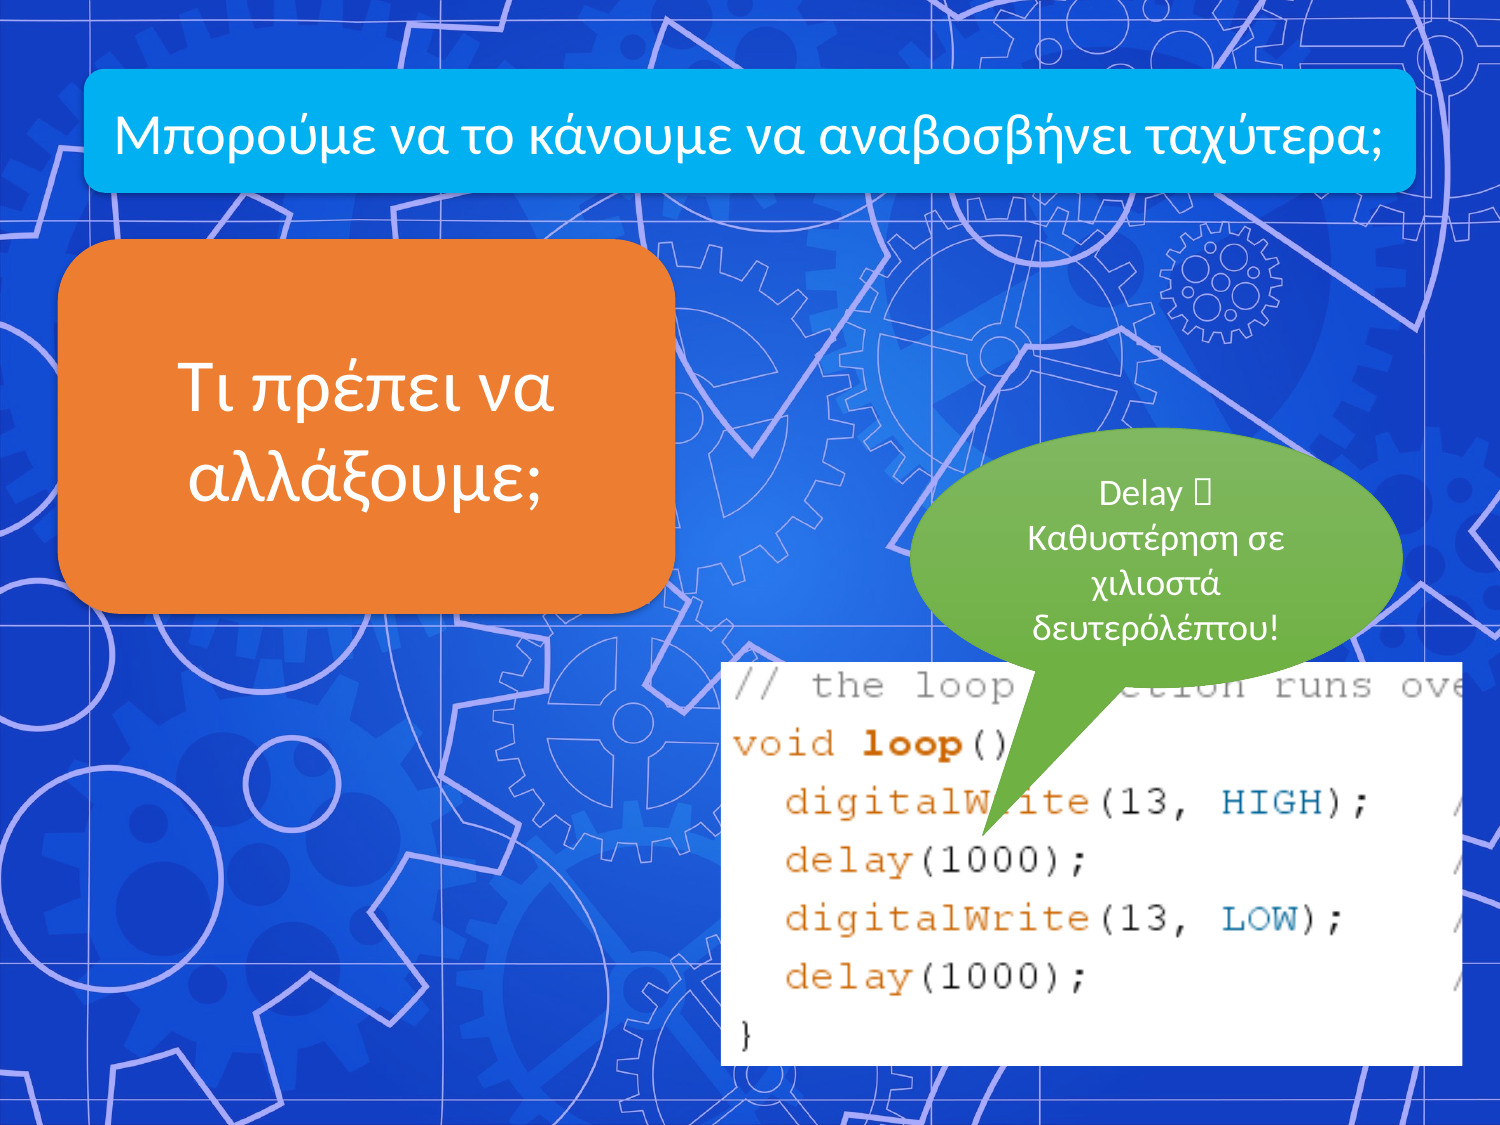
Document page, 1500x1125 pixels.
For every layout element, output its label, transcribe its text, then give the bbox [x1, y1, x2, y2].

picture [0, 0, 1500, 1125]
text_box Delay  Καθυστέρηση σε χιλιοστά δευτερόλέπτου! [909, 427, 1403, 662]
text_box Τι πρέπει να αλλάξουμε; [56, 238, 677, 615]
text_box Μπορούμε να το κάνουμε να αναβοσβήνει ταχύτερα; [82, 67, 1418, 194]
